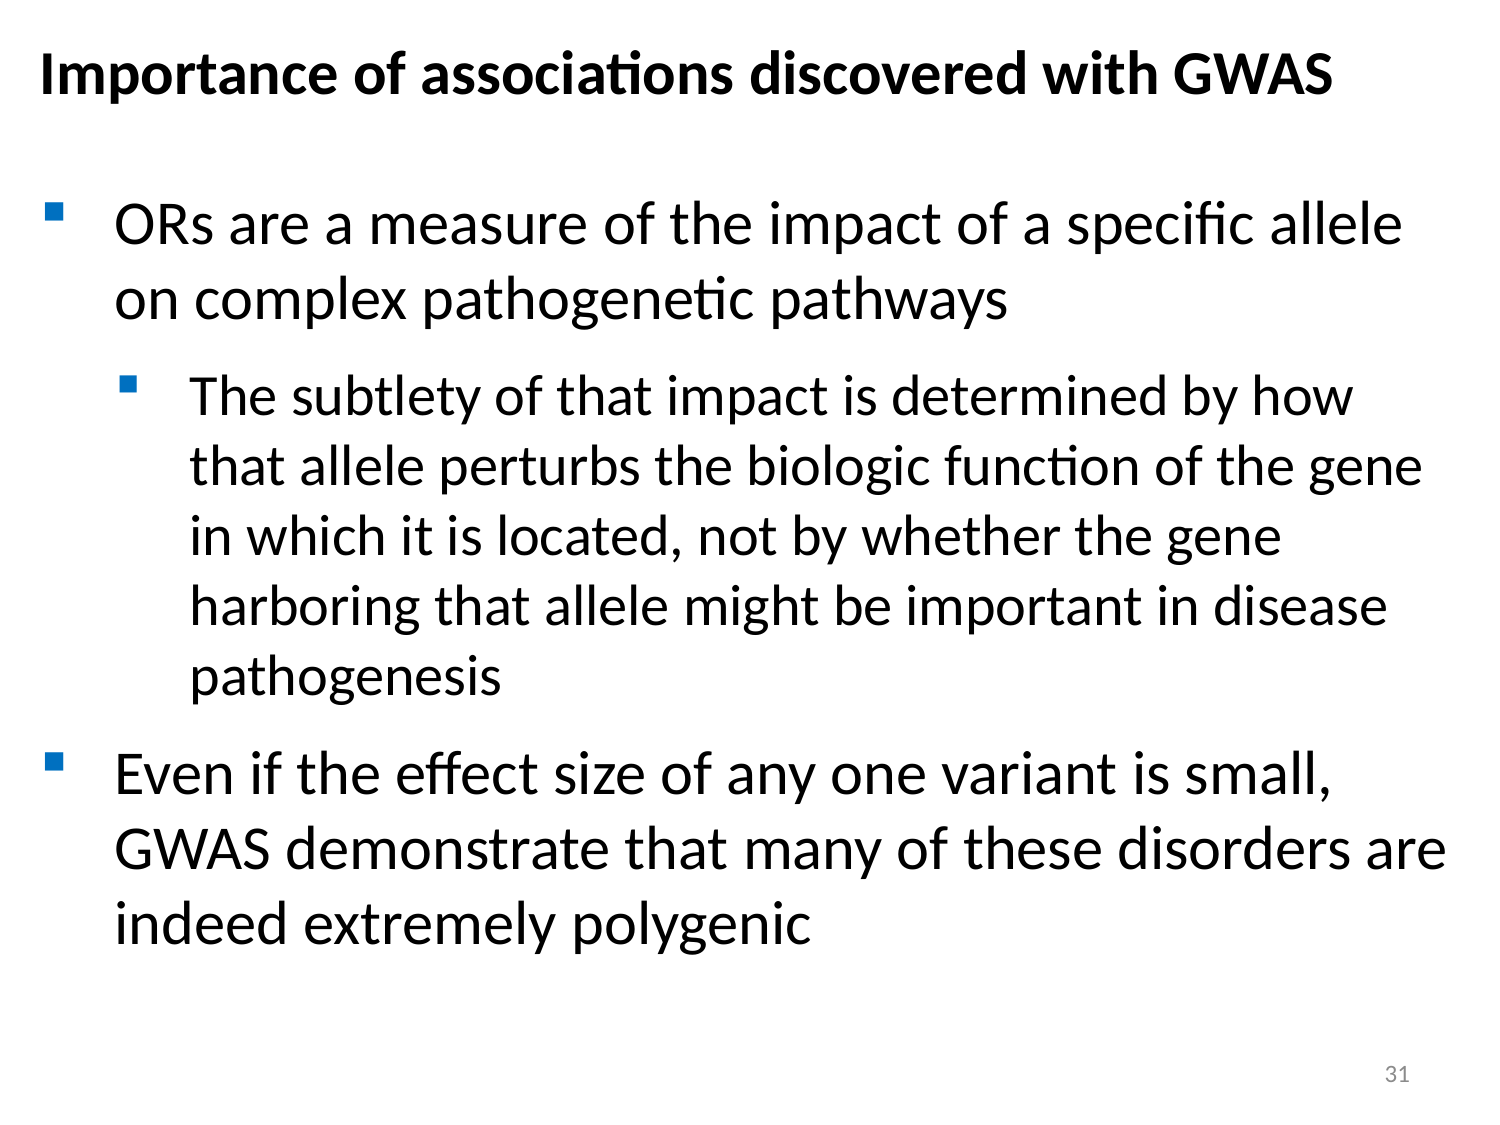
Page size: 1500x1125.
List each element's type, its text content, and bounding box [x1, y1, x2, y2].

text_box Importance of associations discovered with GWAS ORs are a measure of the impact of a specific allele on complex pathogenetic pathways The subtlety of that impact is determined by how that allele perturbs the biologic function of the gene in which it is located, not by whether the gene harboring that allele might be important in disease pathogenesis Even if the effect size of any one variant is small, GWAS demonstrate that many of these disorders are indeed extremely polygenic [24, 24, 1475, 965]
slide_number 31 [1074, 1042, 1425, 1103]
